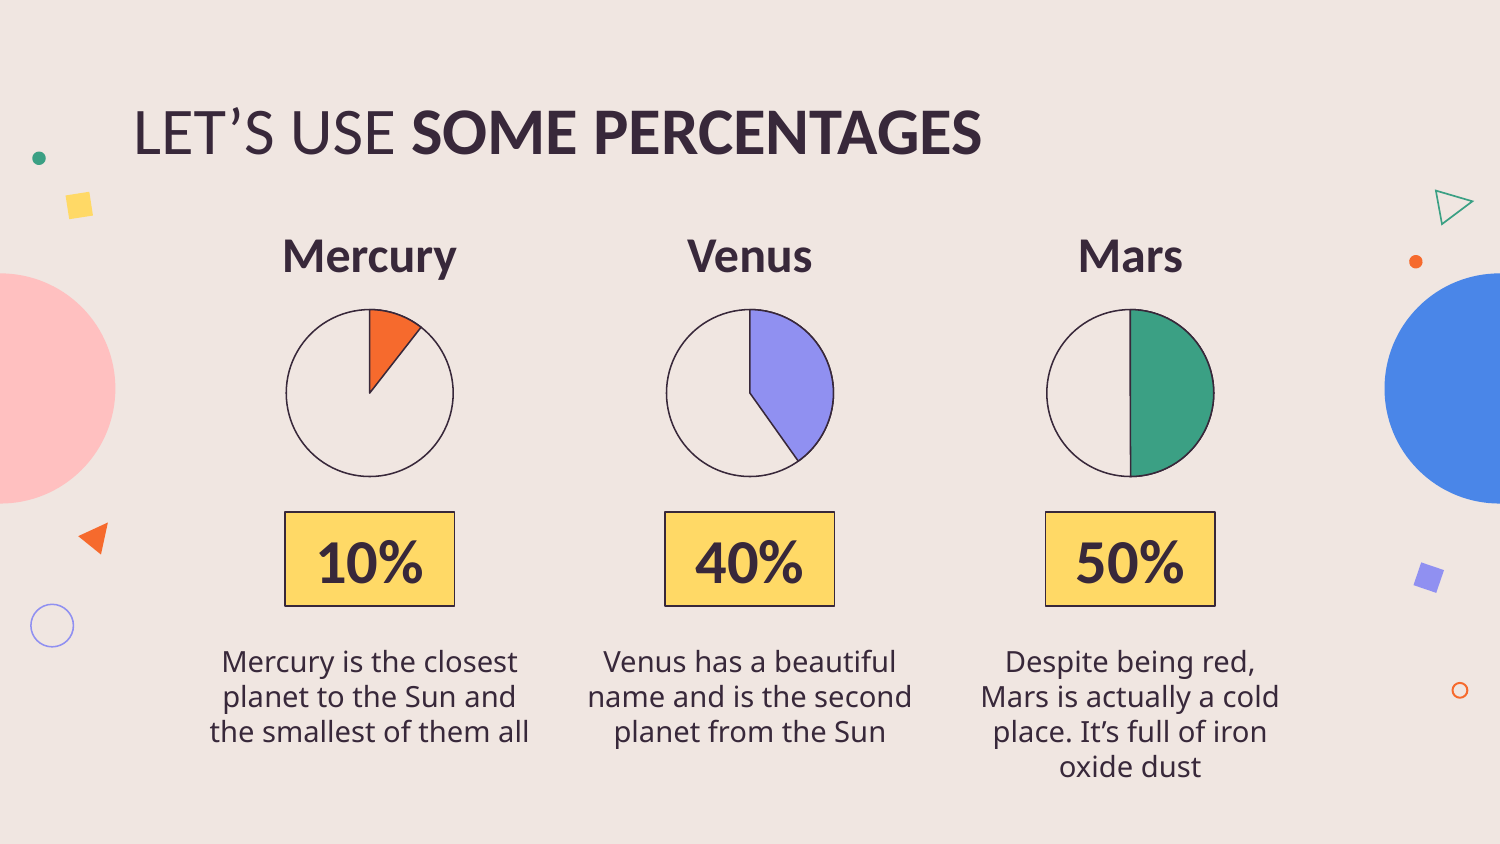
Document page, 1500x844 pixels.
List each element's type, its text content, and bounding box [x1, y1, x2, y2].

title 40% [664, 511, 835, 607]
subtitle Mars [952, 225, 1309, 298]
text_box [666, 309, 834, 477]
subtitle Venus has a beautiful name and is the second planet from the Sun [571, 627, 929, 753]
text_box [285, 309, 454, 477]
subtitle Mercury is the closest planet to the Sun and the smallest of them all [191, 627, 548, 753]
title 50% [1045, 511, 1216, 607]
subtitle Venus [571, 225, 929, 298]
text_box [1046, 309, 1214, 477]
title 10% [284, 511, 455, 607]
title LET’S USE SOME PERCENTAGES [118, 72, 1382, 167]
subtitle Mercury [191, 225, 548, 298]
subtitle Despite being red, Mars is actually a cold place. It’s full of iron oxide dust [952, 627, 1309, 753]
